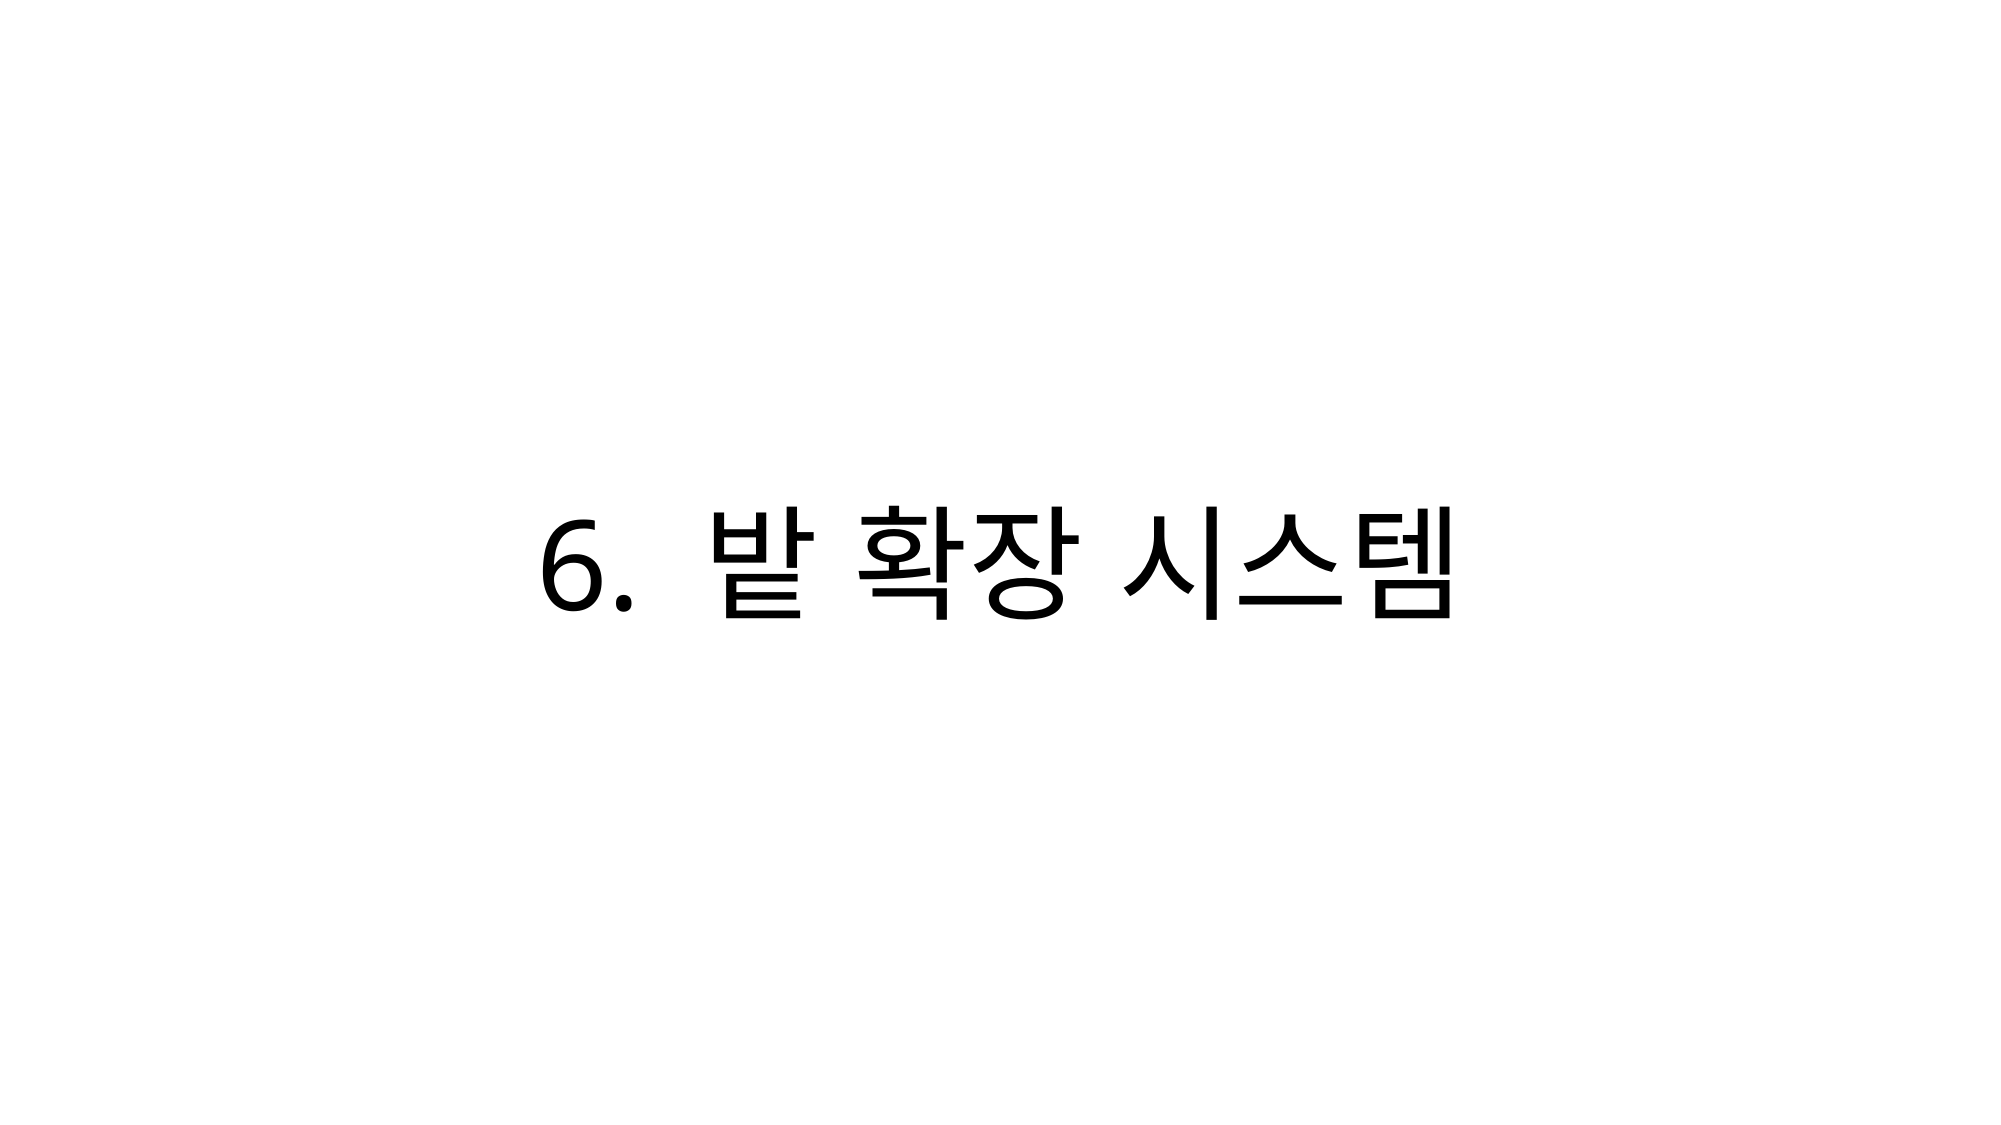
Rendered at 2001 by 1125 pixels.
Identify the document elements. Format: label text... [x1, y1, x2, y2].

title 6. 밭 확장 시스템 [210, 199, 1790, 645]
